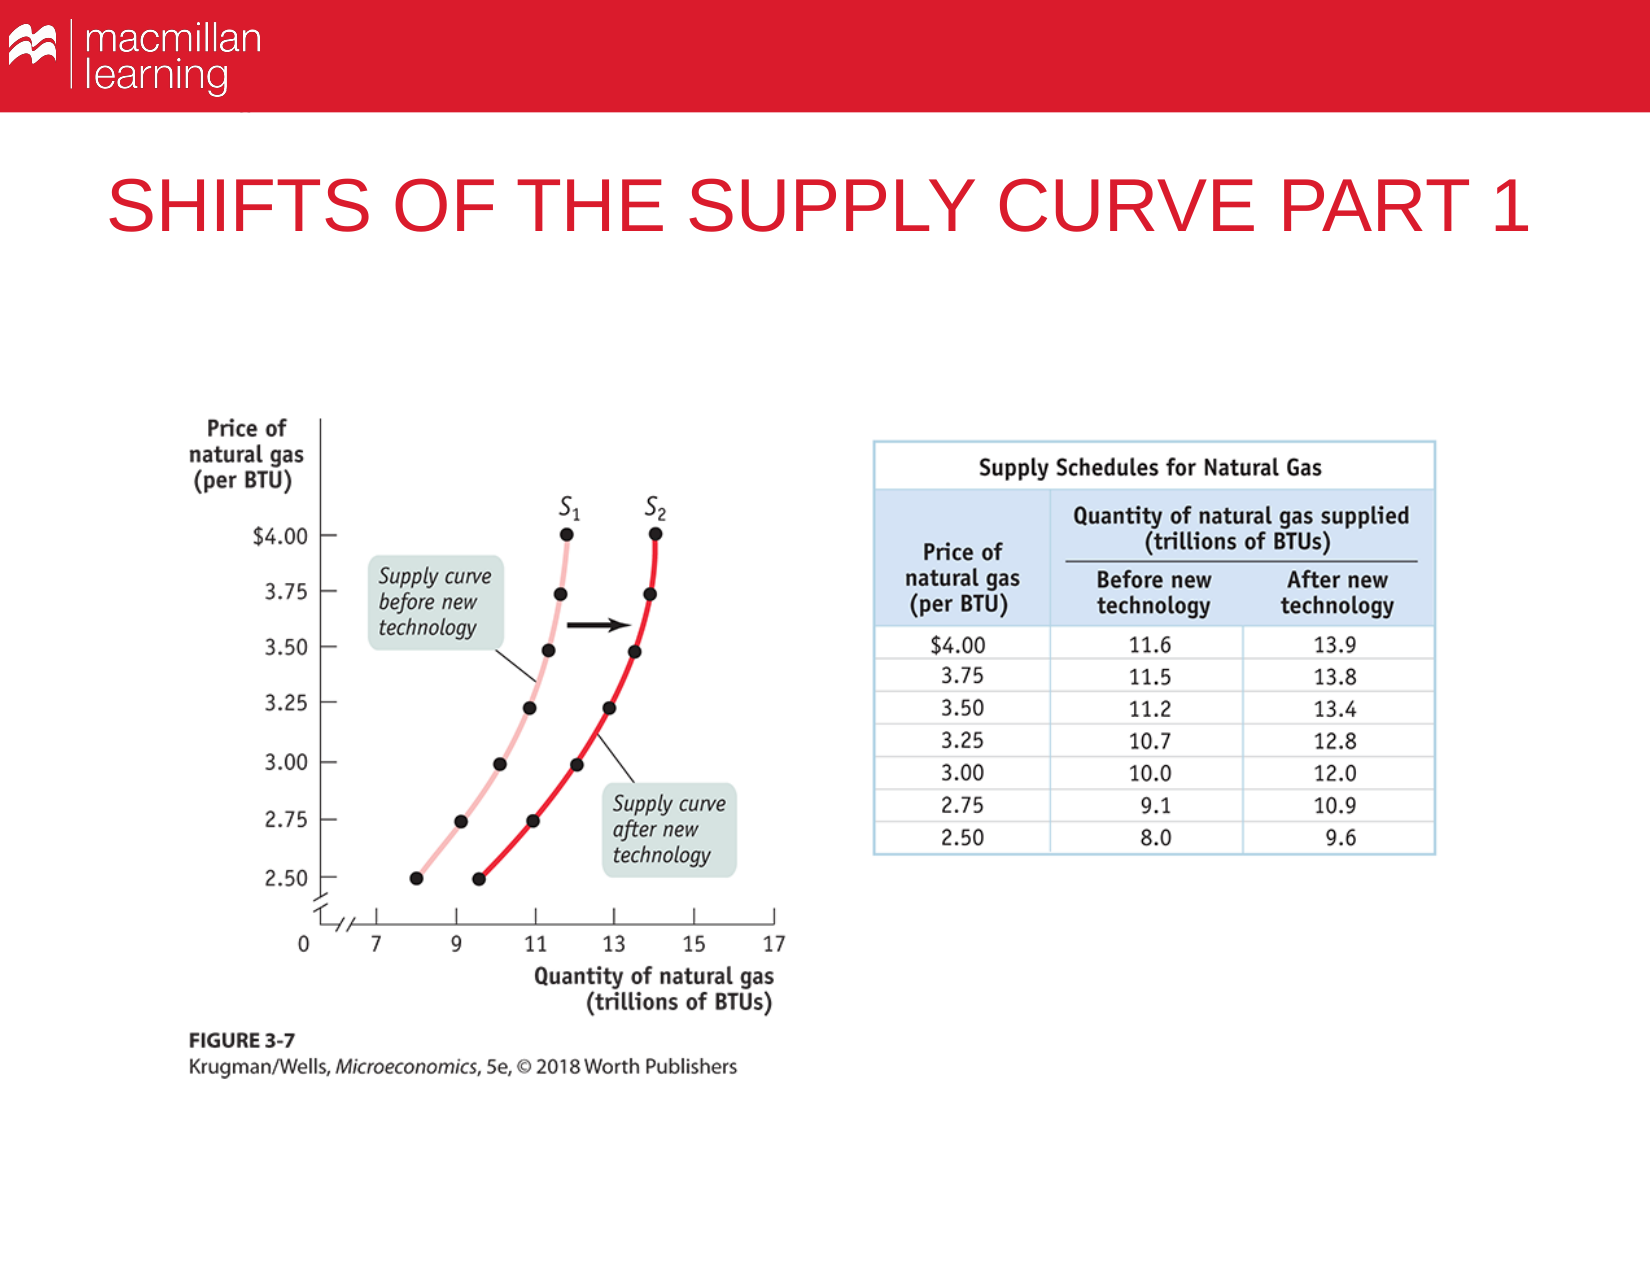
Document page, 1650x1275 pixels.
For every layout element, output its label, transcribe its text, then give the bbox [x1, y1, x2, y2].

title SHIFTS OF THE SUPPLY CURVE PART 1 [0, 120, 1640, 283]
picture [189, 416, 1461, 1079]
picture [9, 19, 260, 97]
